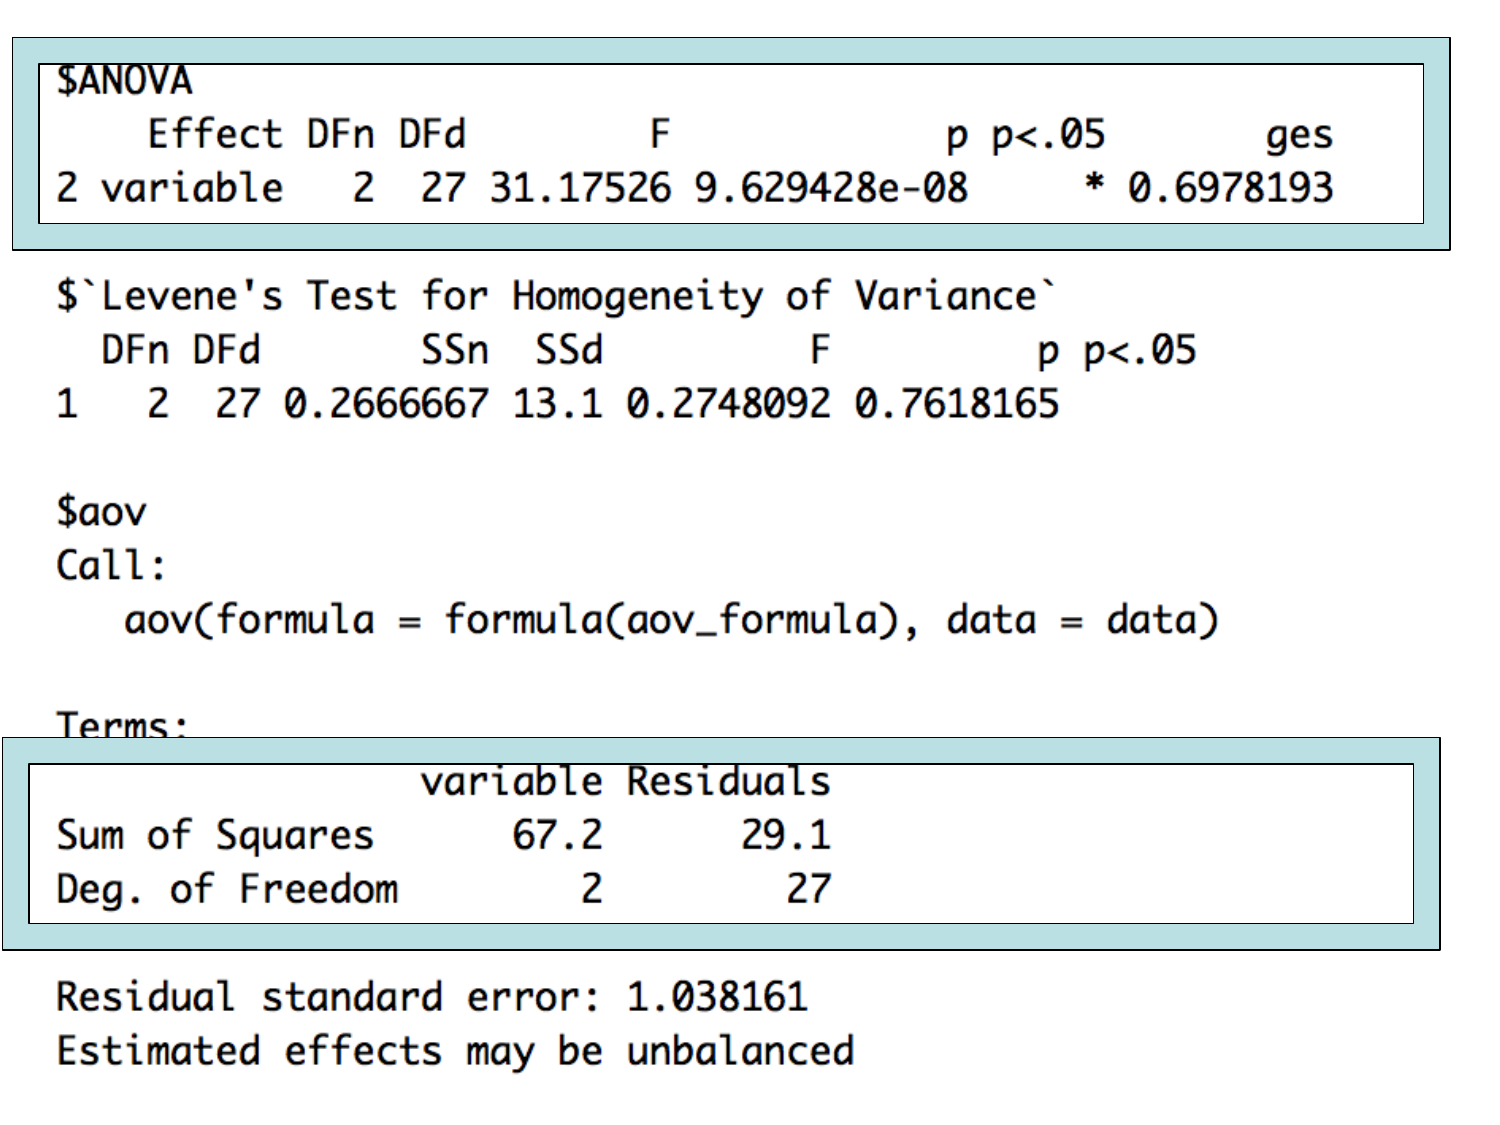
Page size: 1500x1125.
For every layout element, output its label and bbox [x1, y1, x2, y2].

text_box [2, 737, 32, 950]
text_box [12, 37, 35, 250]
text_box [1391, 737, 1441, 950]
text_box [1388, 37, 1450, 250]
picture [37, 37, 1388, 1122]
